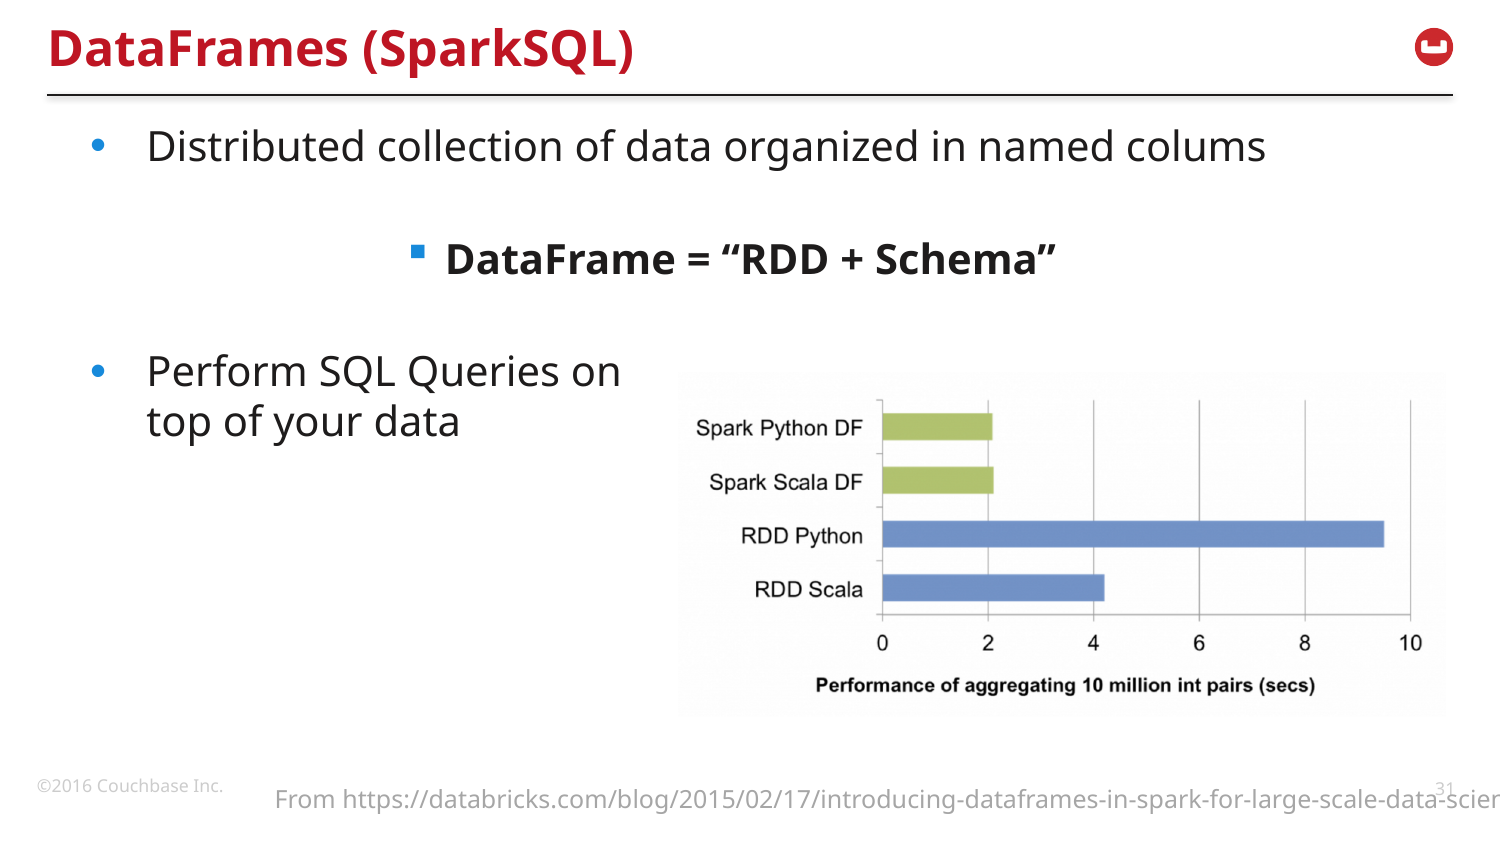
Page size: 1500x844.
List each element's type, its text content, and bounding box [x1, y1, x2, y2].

title DataFrames (SparkSQL) [32, 7, 1345, 96]
picture [668, 372, 1446, 729]
picture [1414, 27, 1454, 67]
list Distributed collection of data organized in named colums DataFrame = “RDD + Schema” Perform SQL Queries on top of your data [75, 112, 1389, 670]
text_box From https://databricks.com/blog/2015/02/17/introducing-dataframes-in-spark-for-large-scale-data-science.html [259, 776, 1500, 822]
